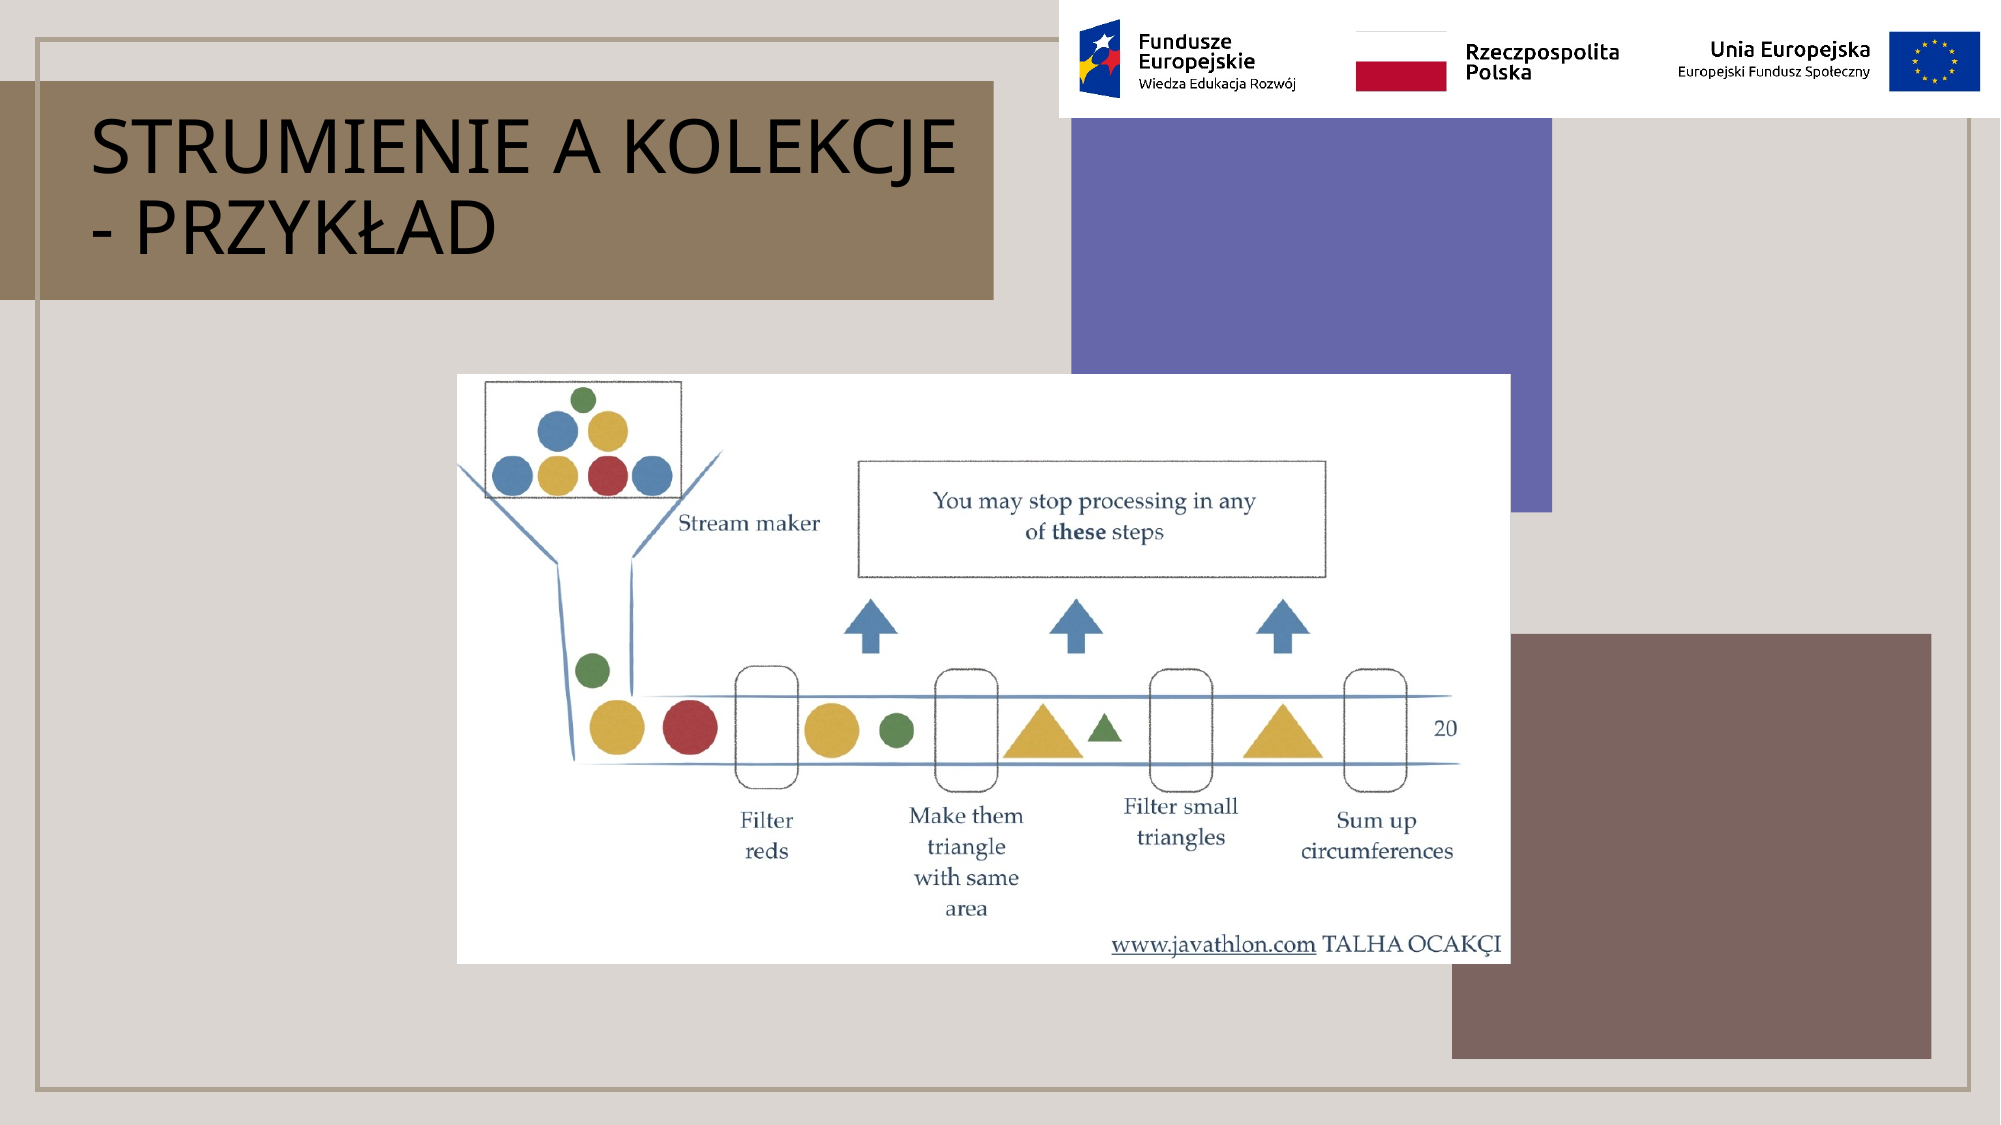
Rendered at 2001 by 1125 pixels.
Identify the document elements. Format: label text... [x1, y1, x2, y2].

picture [456, 374, 1511, 964]
picture [1059, 0, 2000, 118]
title STRUMIENIE A KOLEKCJE - przykład [75, 101, 1000, 360]
